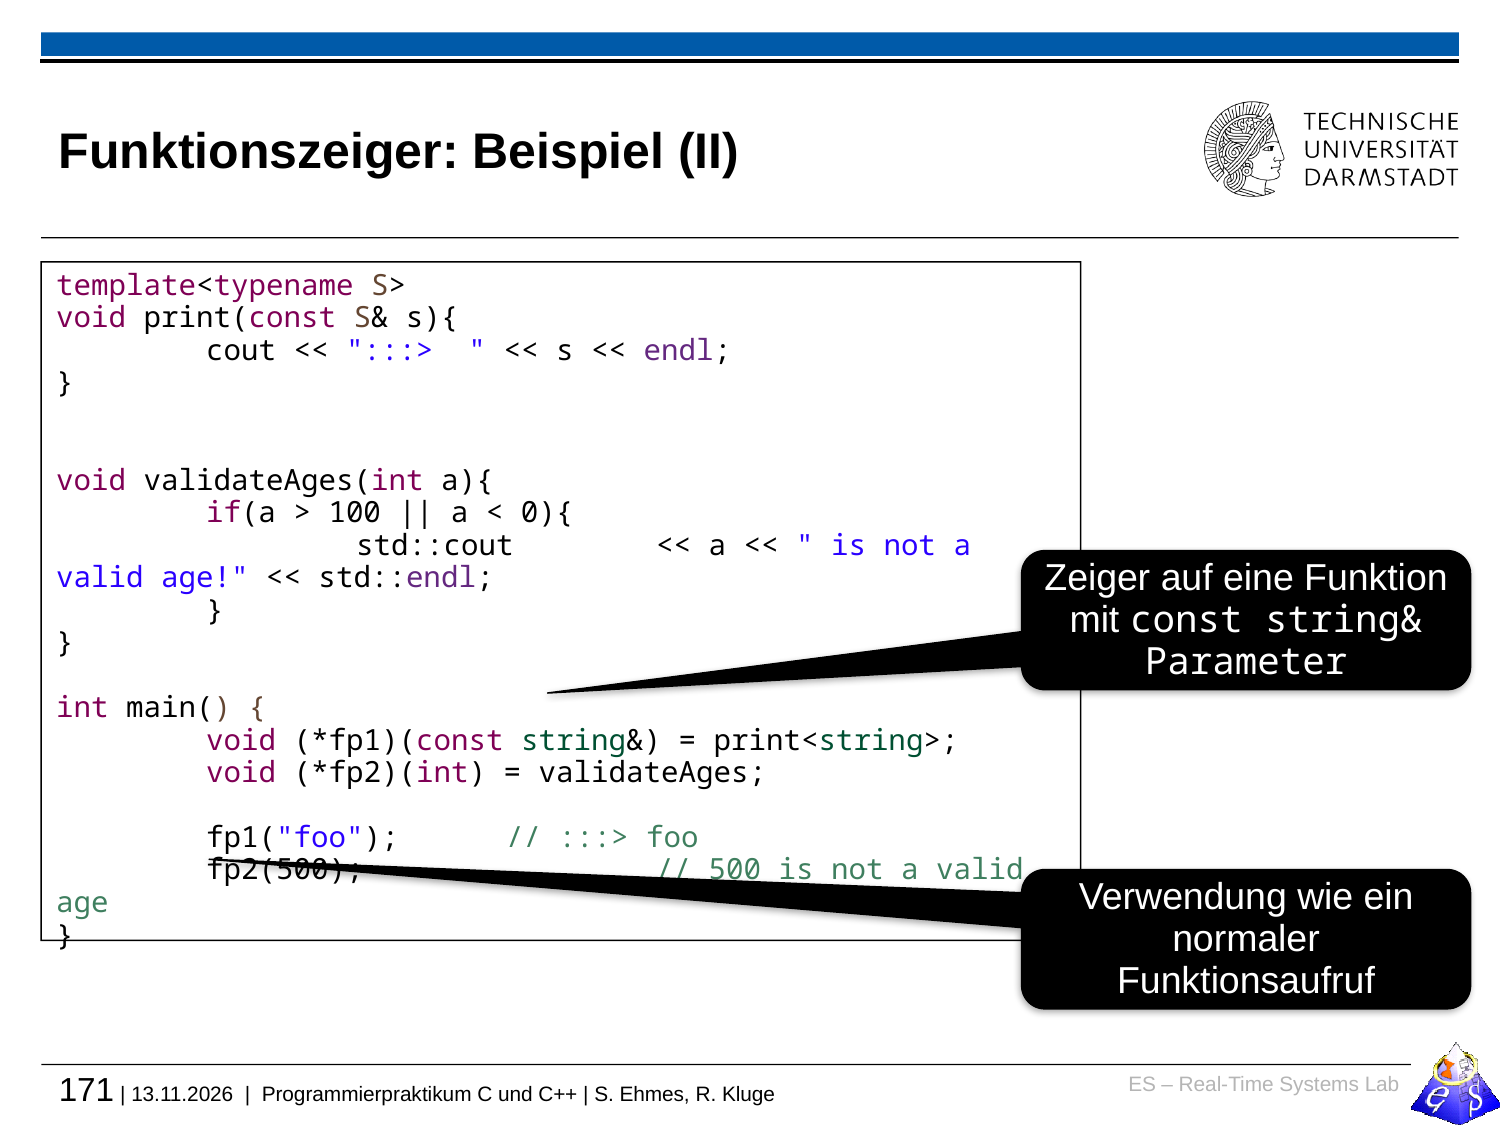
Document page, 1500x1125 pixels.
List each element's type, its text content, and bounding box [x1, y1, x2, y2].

text_box template<typename S> void print(const S& s){ cout << ":::> " << s << endl; } void validateAges(int a){ if(a > 100 || a < 0){ std::cout << a << " is not a valid age!" << std::endl; } } int main() { void (*fp1)(const string&) = print<string>; void (*fp2)(int) = validateAges; fp1("foo"); // :::> foo fp2(500); // 500 is not a valid age } [41, 261, 1081, 941]
text_box Zeiger auf eine Funktion mit const string& Parameter [546, 549, 1472, 694]
title Funktionszeiger: Beispiel (II) [58, 80, 1187, 218]
picture [1411, 1041, 1500, 1125]
text_box Verwendung wie ein normaler Funktionsaufruf [208, 858, 1472, 1010]
picture [1187, 84, 1483, 214]
